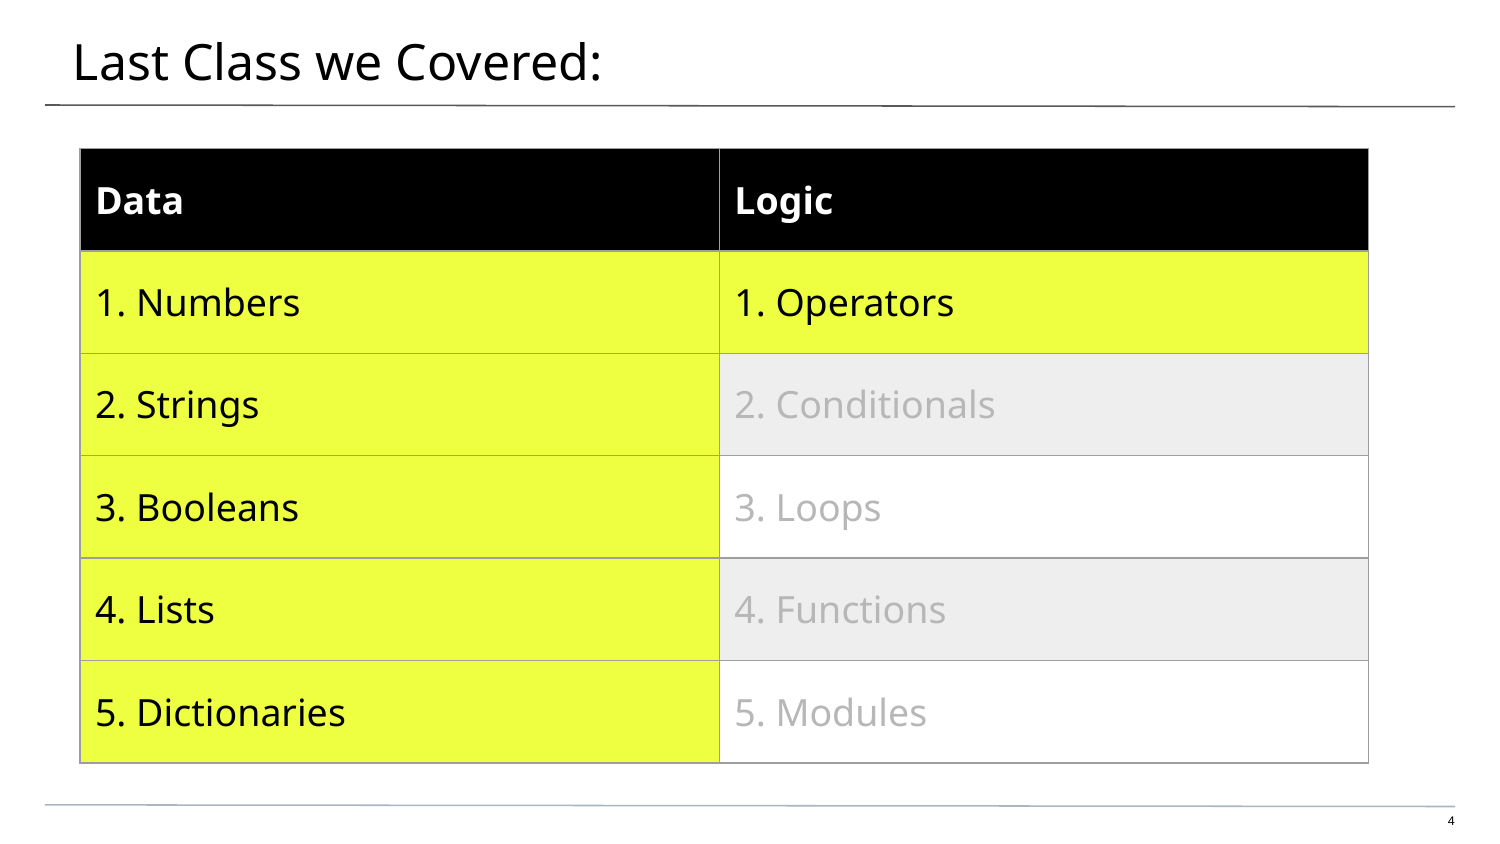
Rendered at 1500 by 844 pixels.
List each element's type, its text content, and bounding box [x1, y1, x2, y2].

title Last Class we Covered: [0, 0, 1500, 88]
table_header Logic [720, 149, 1368, 250]
table_cell 1. Operators [720, 252, 1368, 353]
table_header Data [81, 149, 719, 250]
slide_number 4 [1412, 813, 1455, 831]
table_cell 4. Functions [720, 559, 1368, 660]
table_cell 2. Strings [81, 354, 719, 455]
table_cell 2. Conditionals [720, 354, 1368, 455]
table_cell 5. Dictionaries [81, 661, 719, 762]
table_cell 3. Booleans [81, 456, 719, 557]
table_cell 4. Lists [81, 559, 719, 660]
table_cell 5. Modules [720, 661, 1368, 762]
table_cell 1. Numbers [81, 252, 719, 353]
table_cell 3. Loops [720, 456, 1368, 557]
